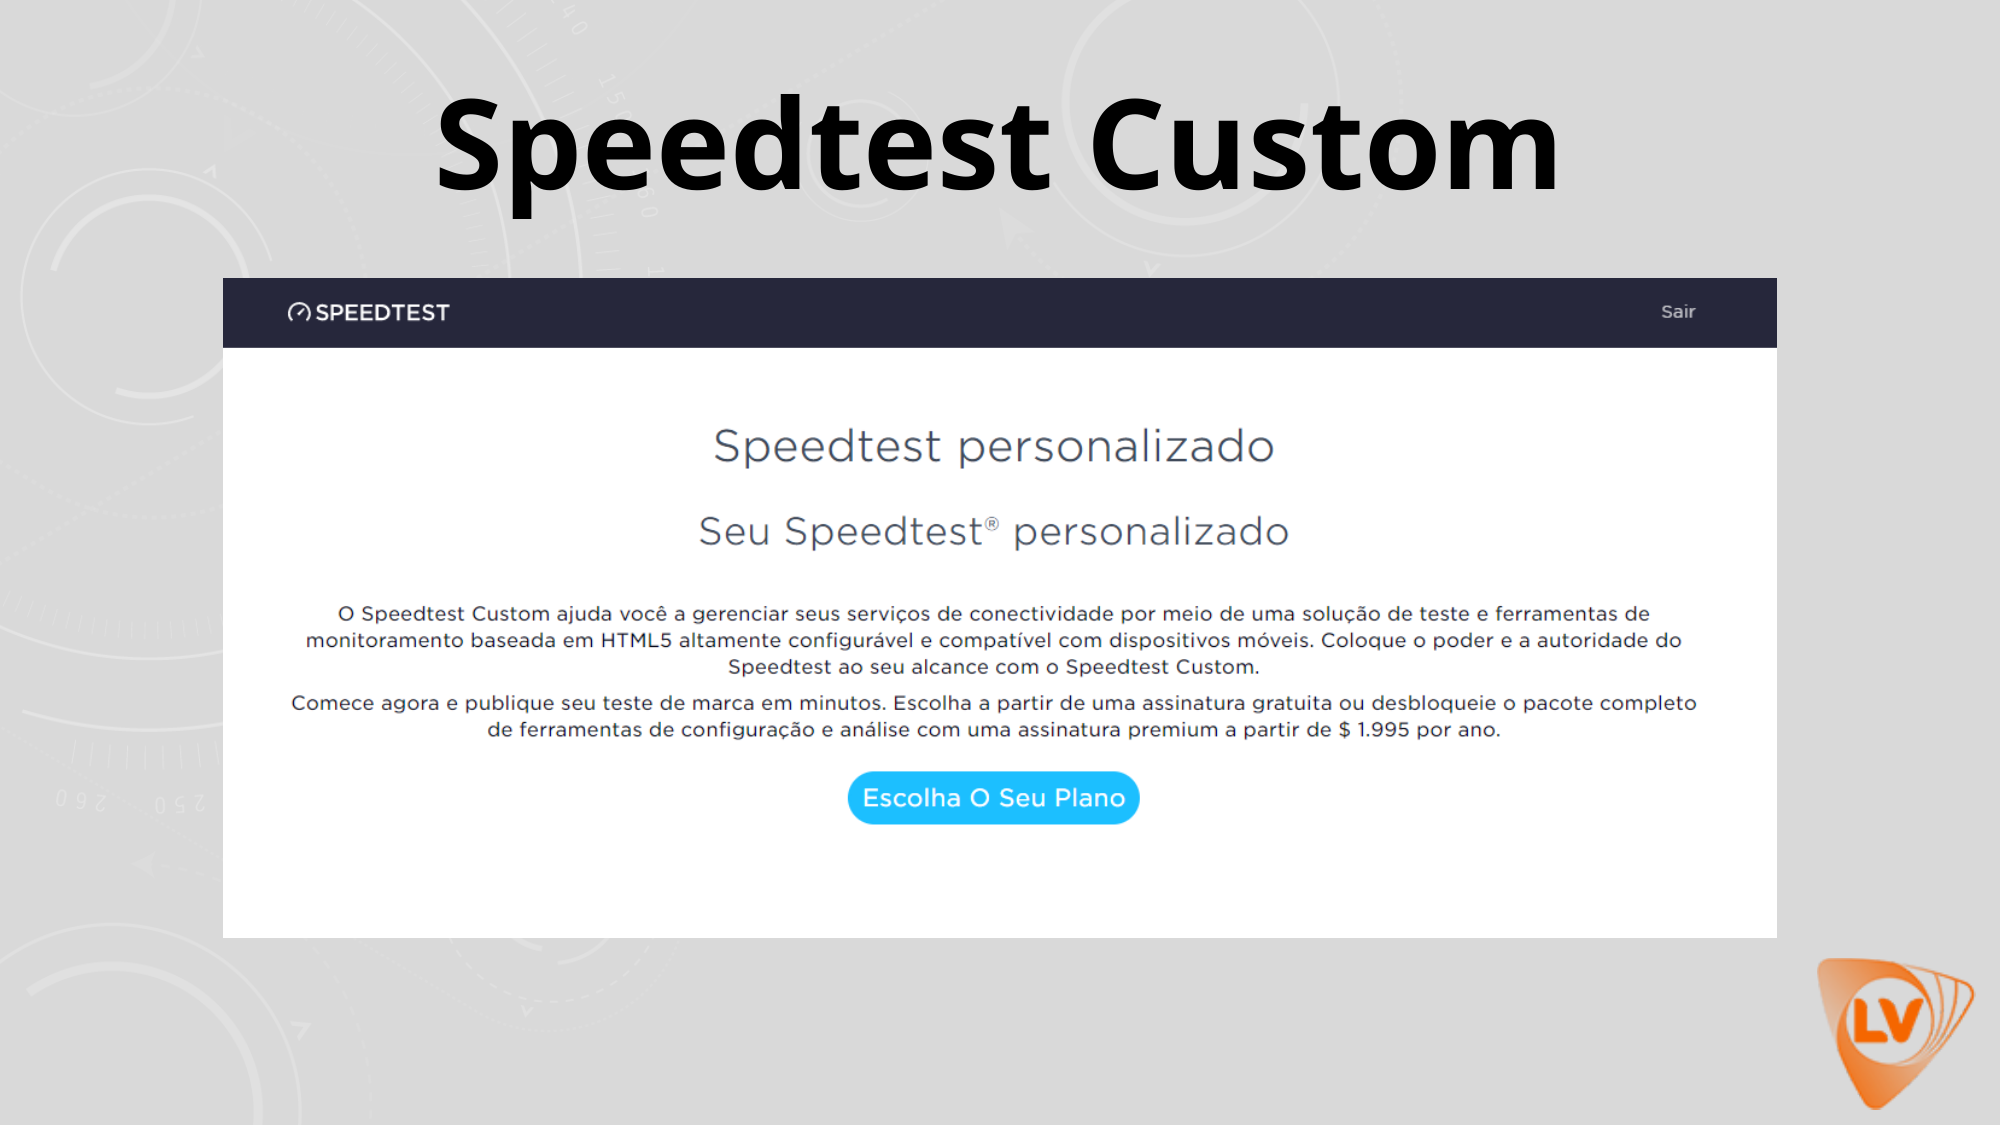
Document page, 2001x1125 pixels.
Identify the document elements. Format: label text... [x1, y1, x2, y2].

text_box Speedtest Custom [419, 57, 1581, 222]
picture [0, 0, 2000, 1125]
